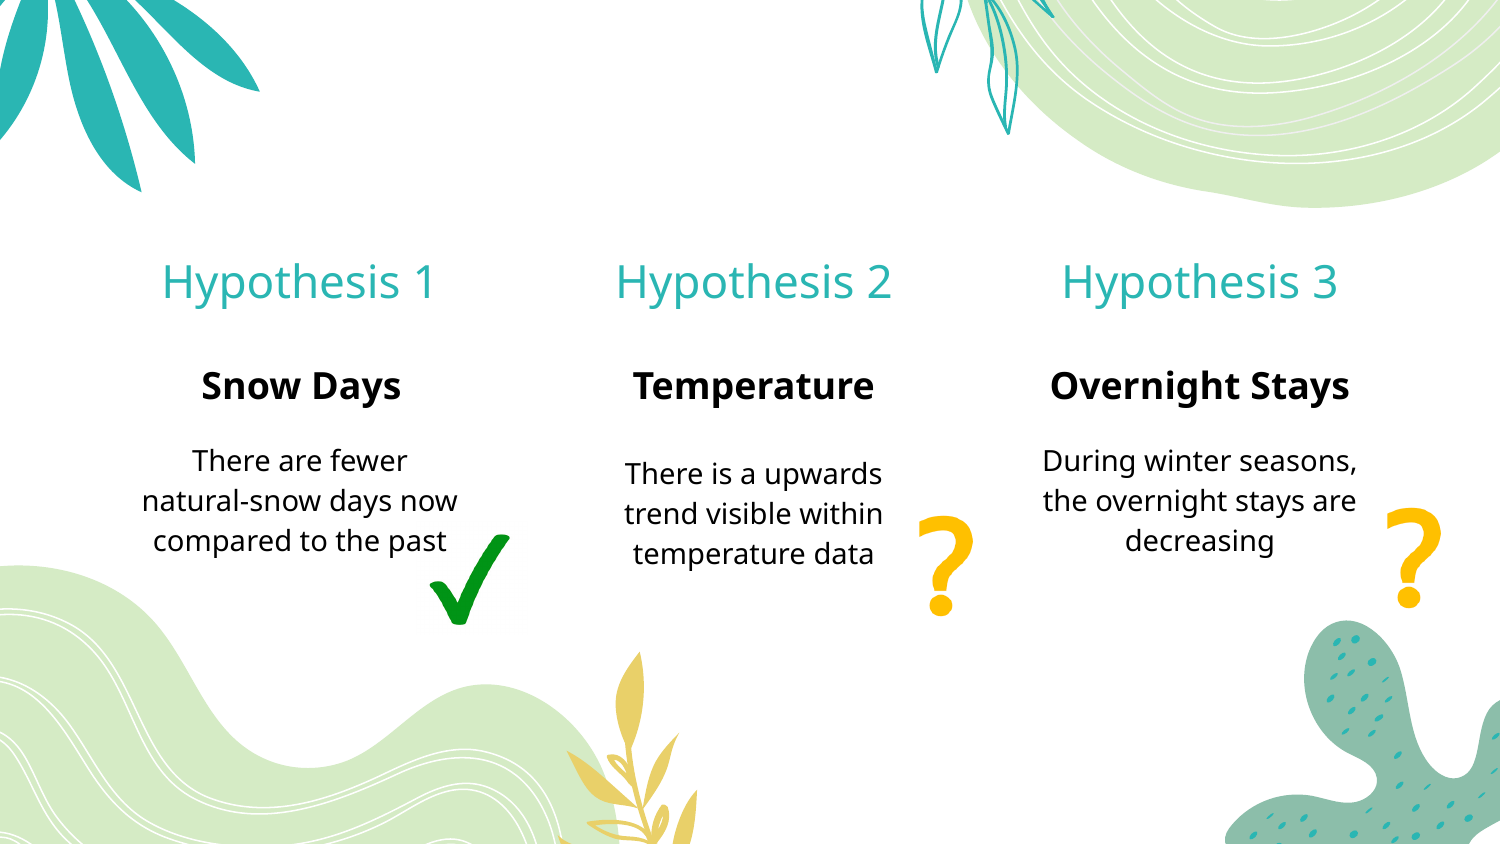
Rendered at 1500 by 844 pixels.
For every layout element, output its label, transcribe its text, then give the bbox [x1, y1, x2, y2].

subtitle There is a upwards trend visible within temperature data [579, 434, 929, 623]
subtitle There are fewer natural-snow days now compared to the past [125, 422, 475, 623]
title Hypothesis 2 [571, 199, 937, 353]
picture [889, 497, 1001, 634]
title Snow Days [118, 353, 485, 416]
picture [416, 521, 528, 635]
title Temperature [571, 353, 937, 416]
subtitle During winter seasons, the overnight stays are decreasing [1025, 422, 1375, 623]
title Overnight Stays [1017, 353, 1383, 416]
picture [1378, 489, 1469, 627]
title Hypothesis 3 [1017, 199, 1383, 353]
title Hypothesis 1 [117, 199, 483, 362]
